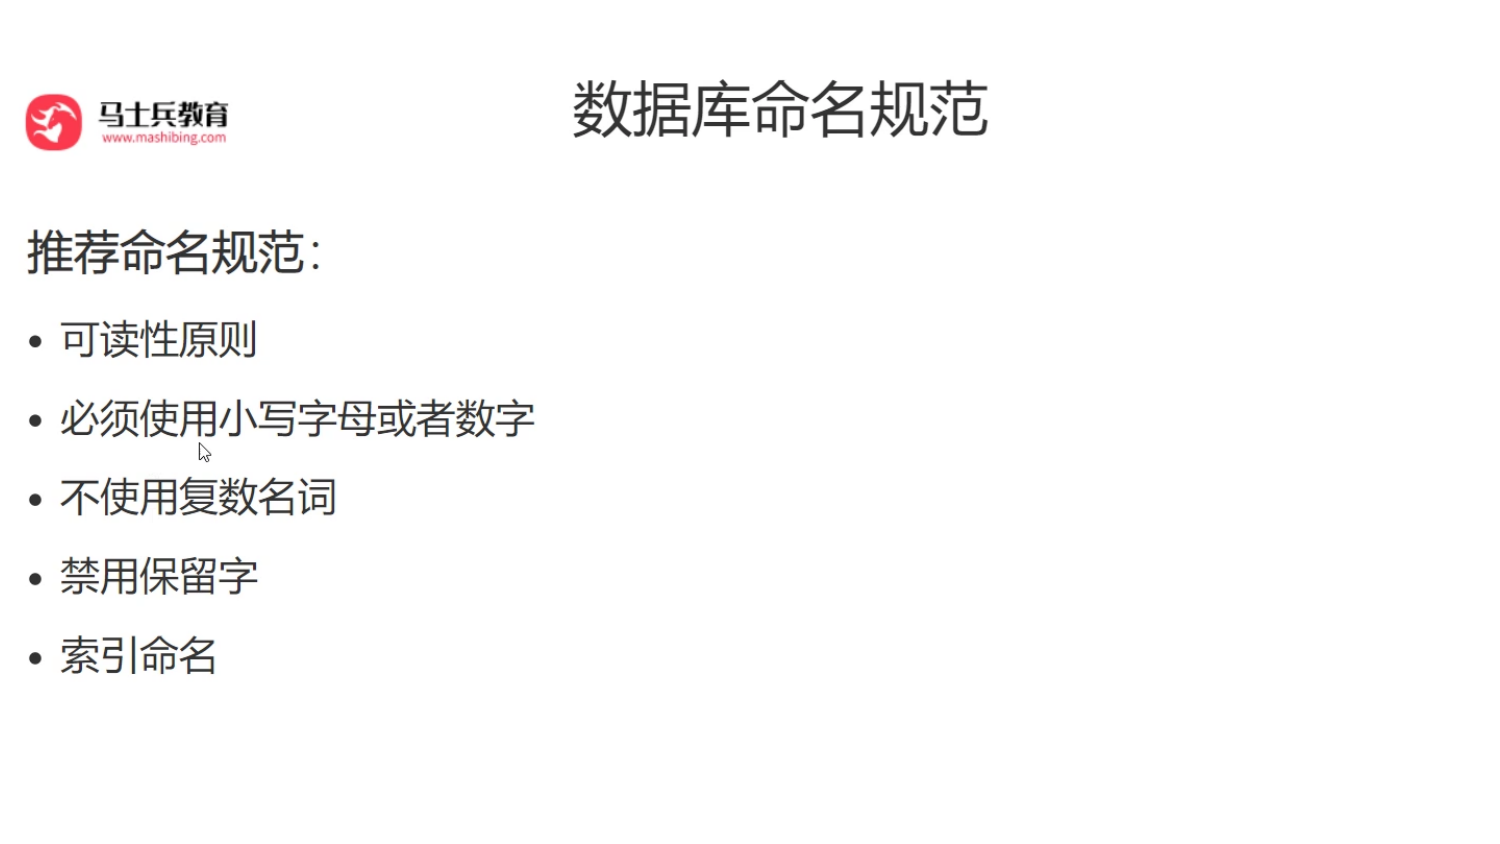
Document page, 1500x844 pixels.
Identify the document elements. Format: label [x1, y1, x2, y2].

picture [5, 50, 1495, 794]
